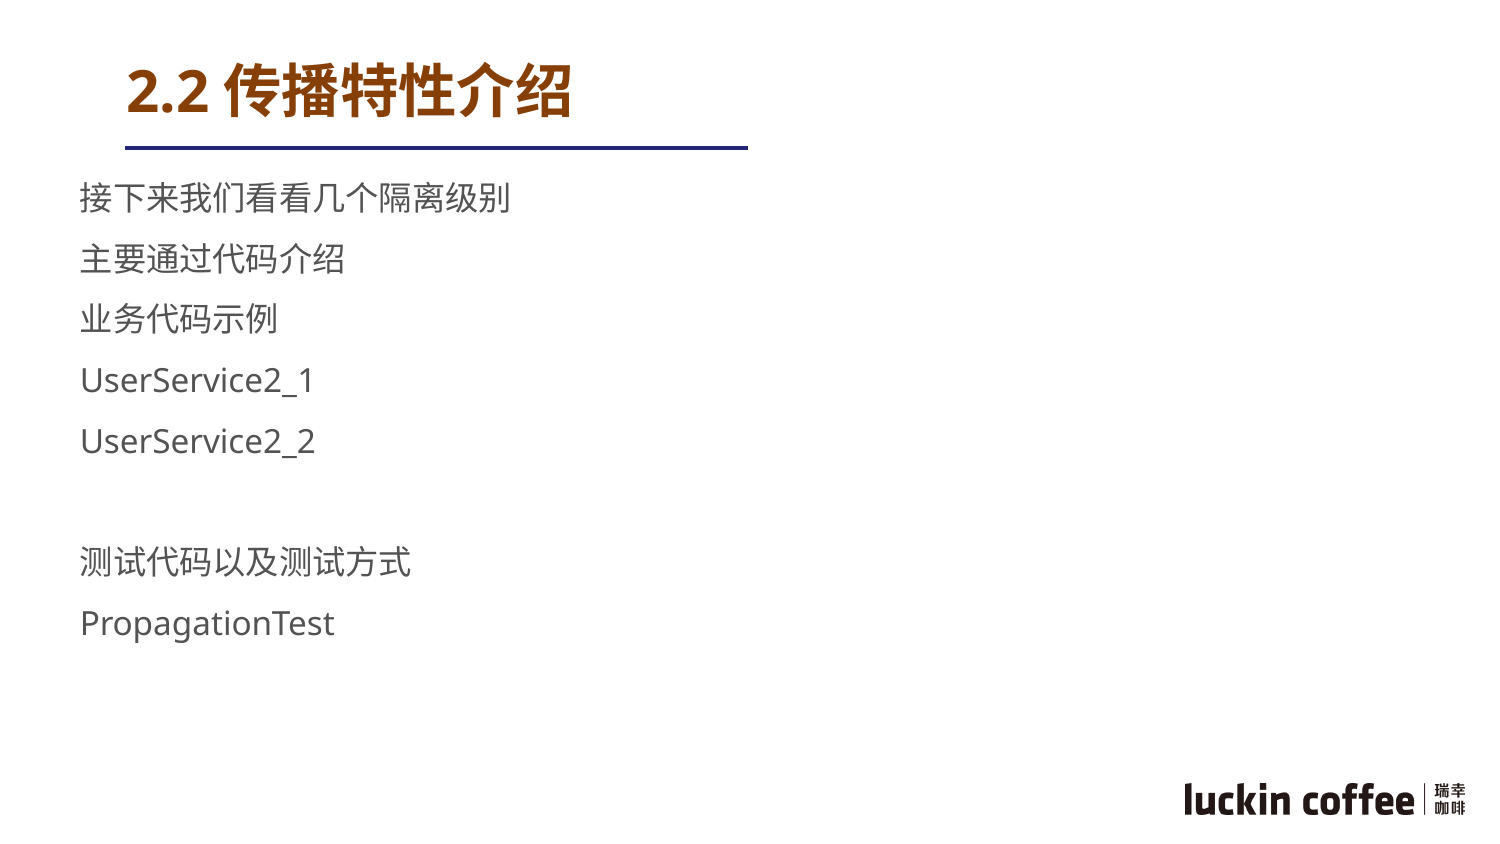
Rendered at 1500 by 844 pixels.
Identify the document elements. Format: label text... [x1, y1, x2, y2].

list 接下来我们看看几个隔离级别 主要通过代码介绍 业务代码示例 UserService2_1 UserService2_2 测试代码以及测试方式 PropagationTest [76, 173, 1330, 813]
title 2.2传播特性介绍 [123, 39, 1417, 139]
picture [1185, 783, 1465, 815]
